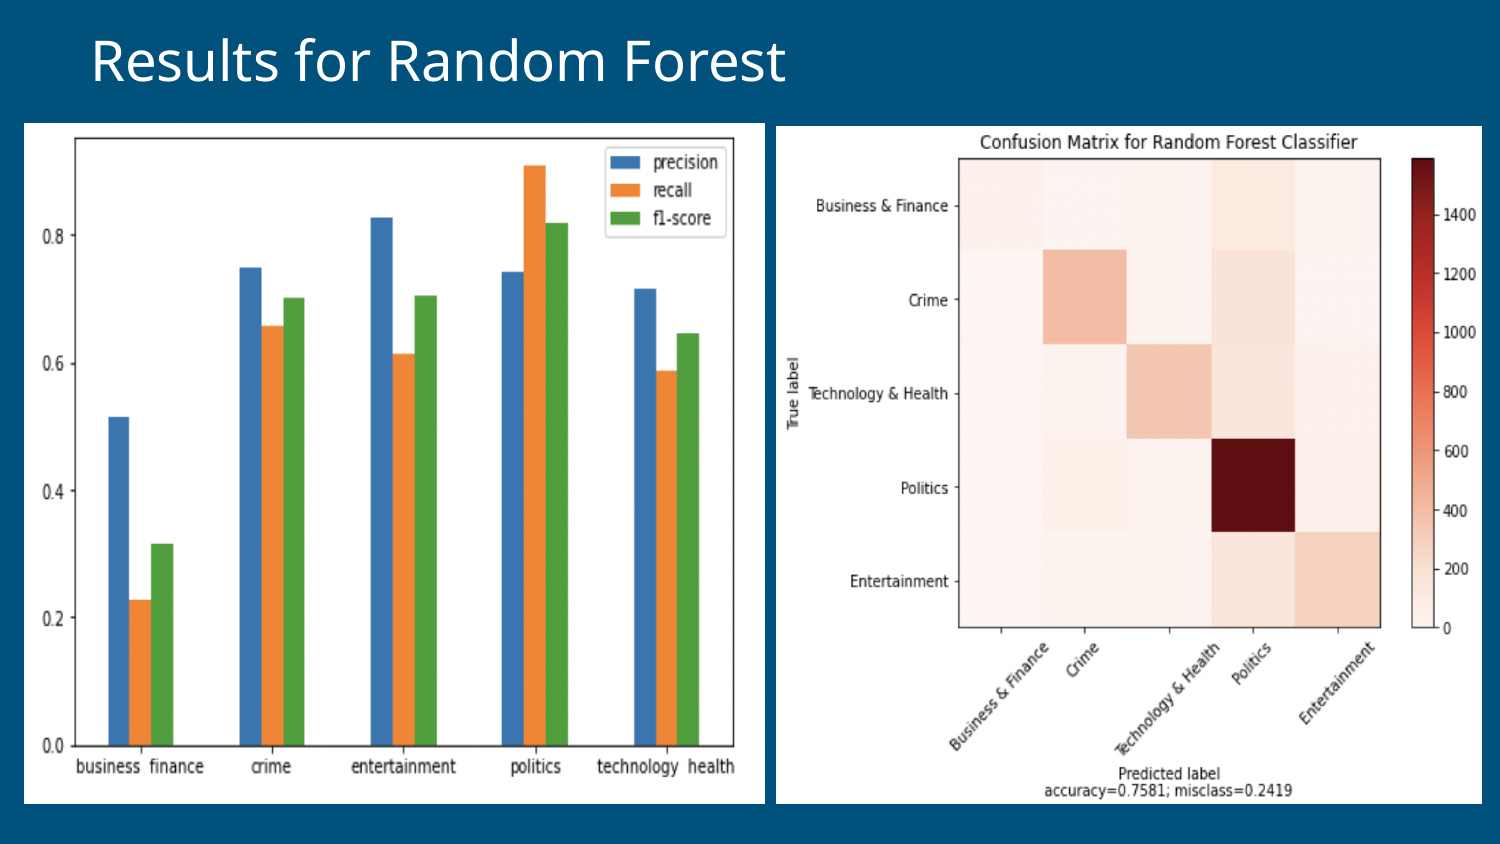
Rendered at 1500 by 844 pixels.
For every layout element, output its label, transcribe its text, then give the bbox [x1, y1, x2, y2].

picture [777, 127, 1481, 803]
text_box Results for Random Forest [0, 0, 1217, 108]
picture [25, 124, 764, 803]
